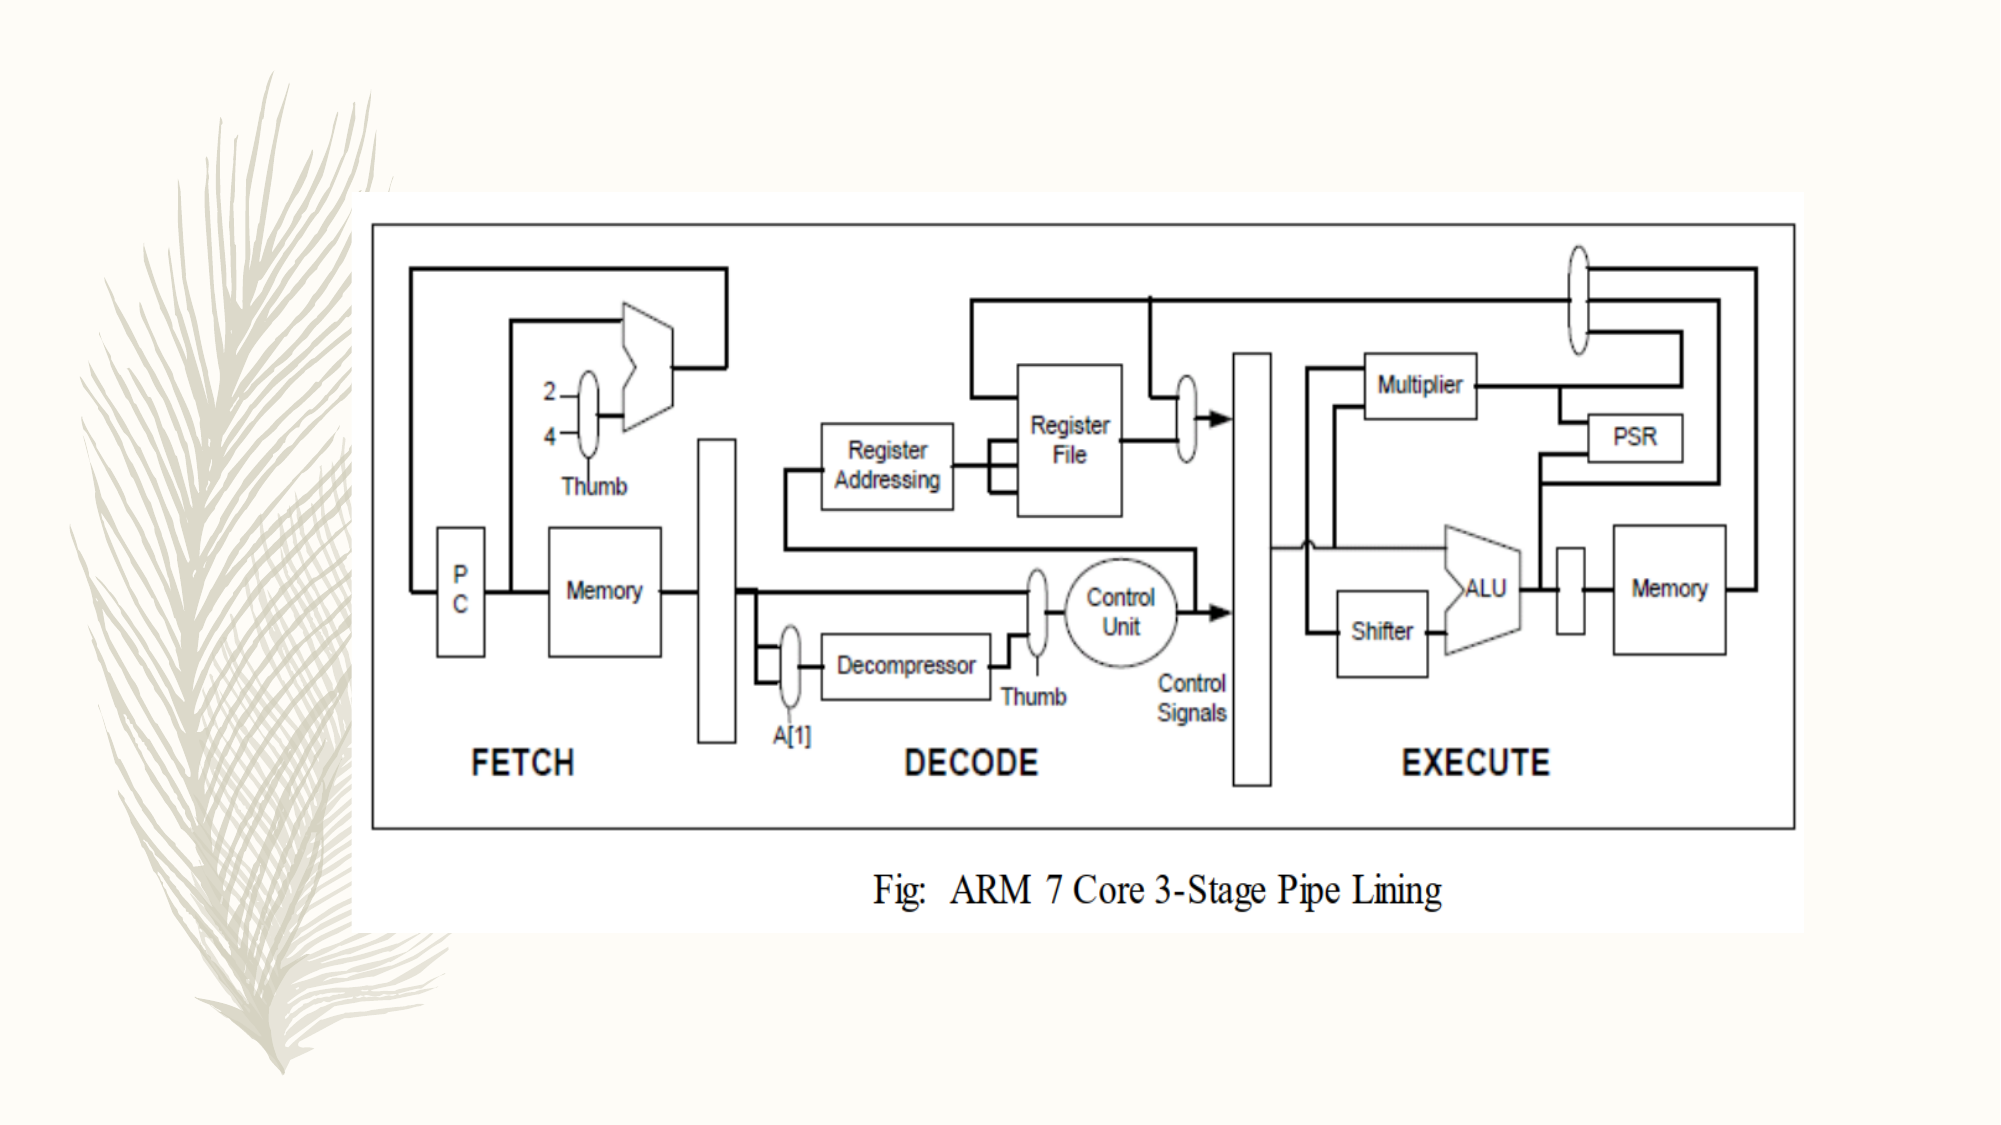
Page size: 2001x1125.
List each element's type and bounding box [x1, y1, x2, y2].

picture [351, 192, 1805, 933]
